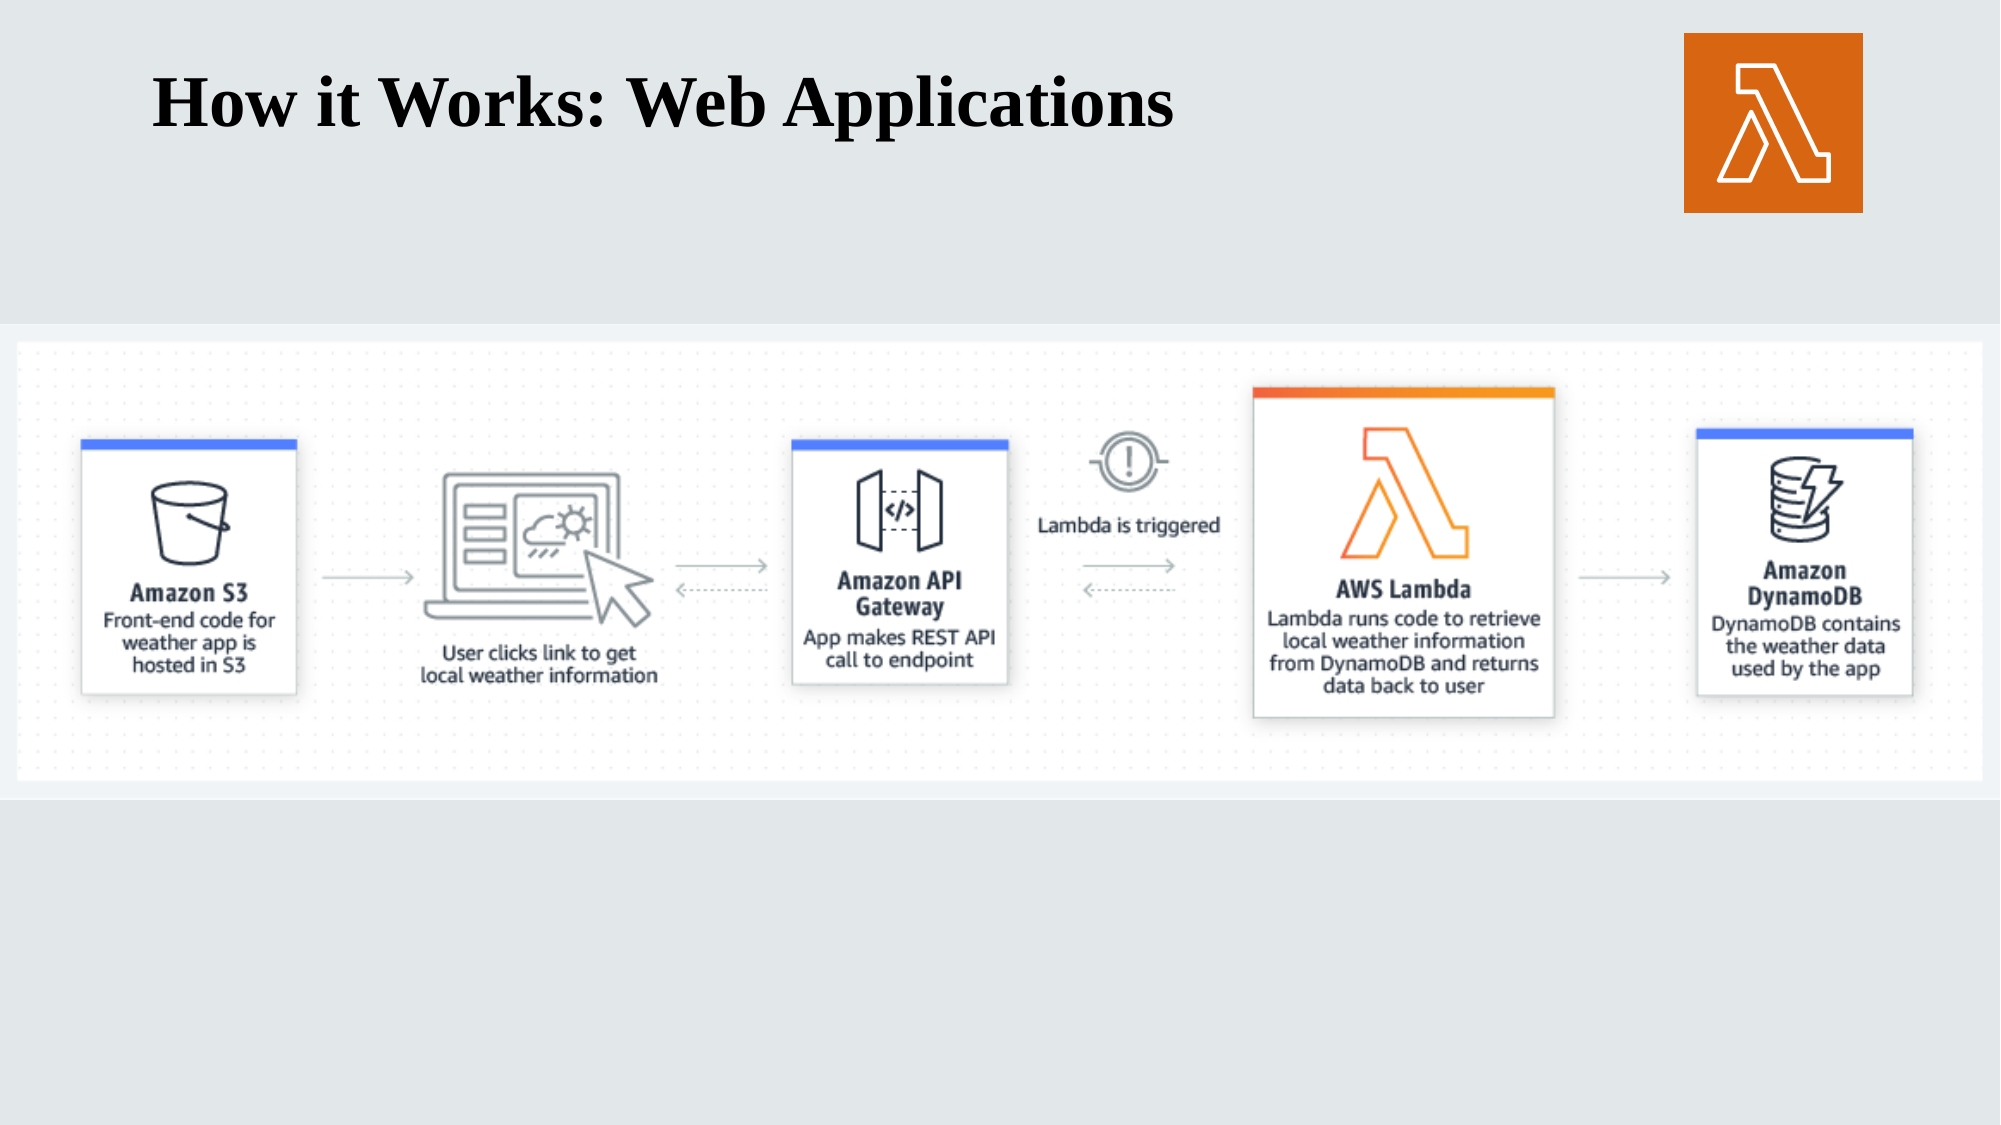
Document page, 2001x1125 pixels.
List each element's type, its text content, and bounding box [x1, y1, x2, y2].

picture [0, 324, 2000, 800]
picture [1684, 33, 1863, 213]
title How it Works: Web Applications [137, 59, 1684, 146]
